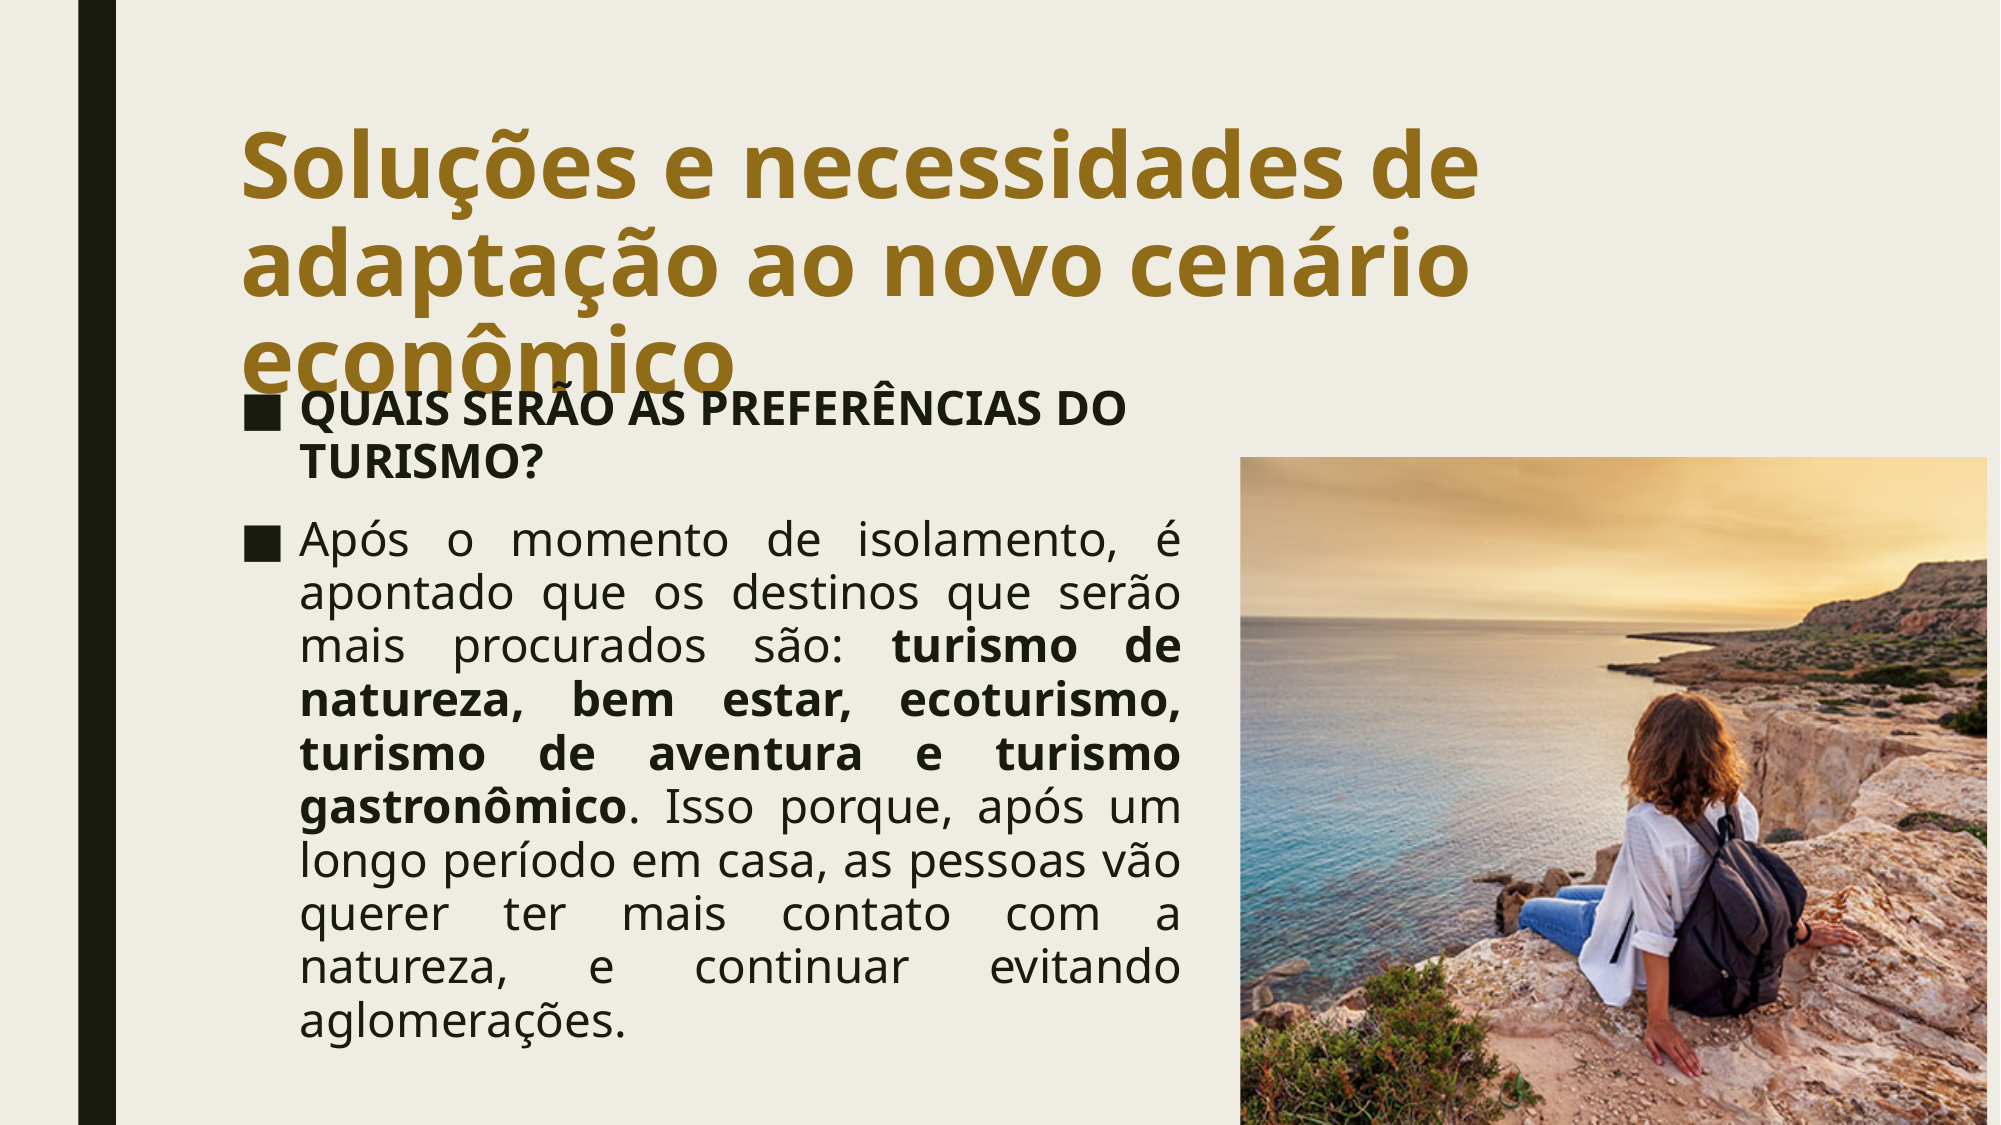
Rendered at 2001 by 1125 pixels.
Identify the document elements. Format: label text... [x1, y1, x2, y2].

picture [1240, 457, 1988, 1125]
title Soluções e necessidades de adaptação ao novo cenário econômico [225, 112, 1800, 357]
list QUAIS SERÃO AS PREFERÊNCIAS DO TURISMO? Após o momento de isolamento, é apontado que os destinos que serão mais procurados são: turismo de natureza, bem estar, ecoturismo, turismo de aventura e turismo gastronômico. Isso porque, após um longo período em casa, as pessoas vão querer ter mais contato com a natureza, e continuar evitando aglomerações. [225, 375, 1199, 1063]
